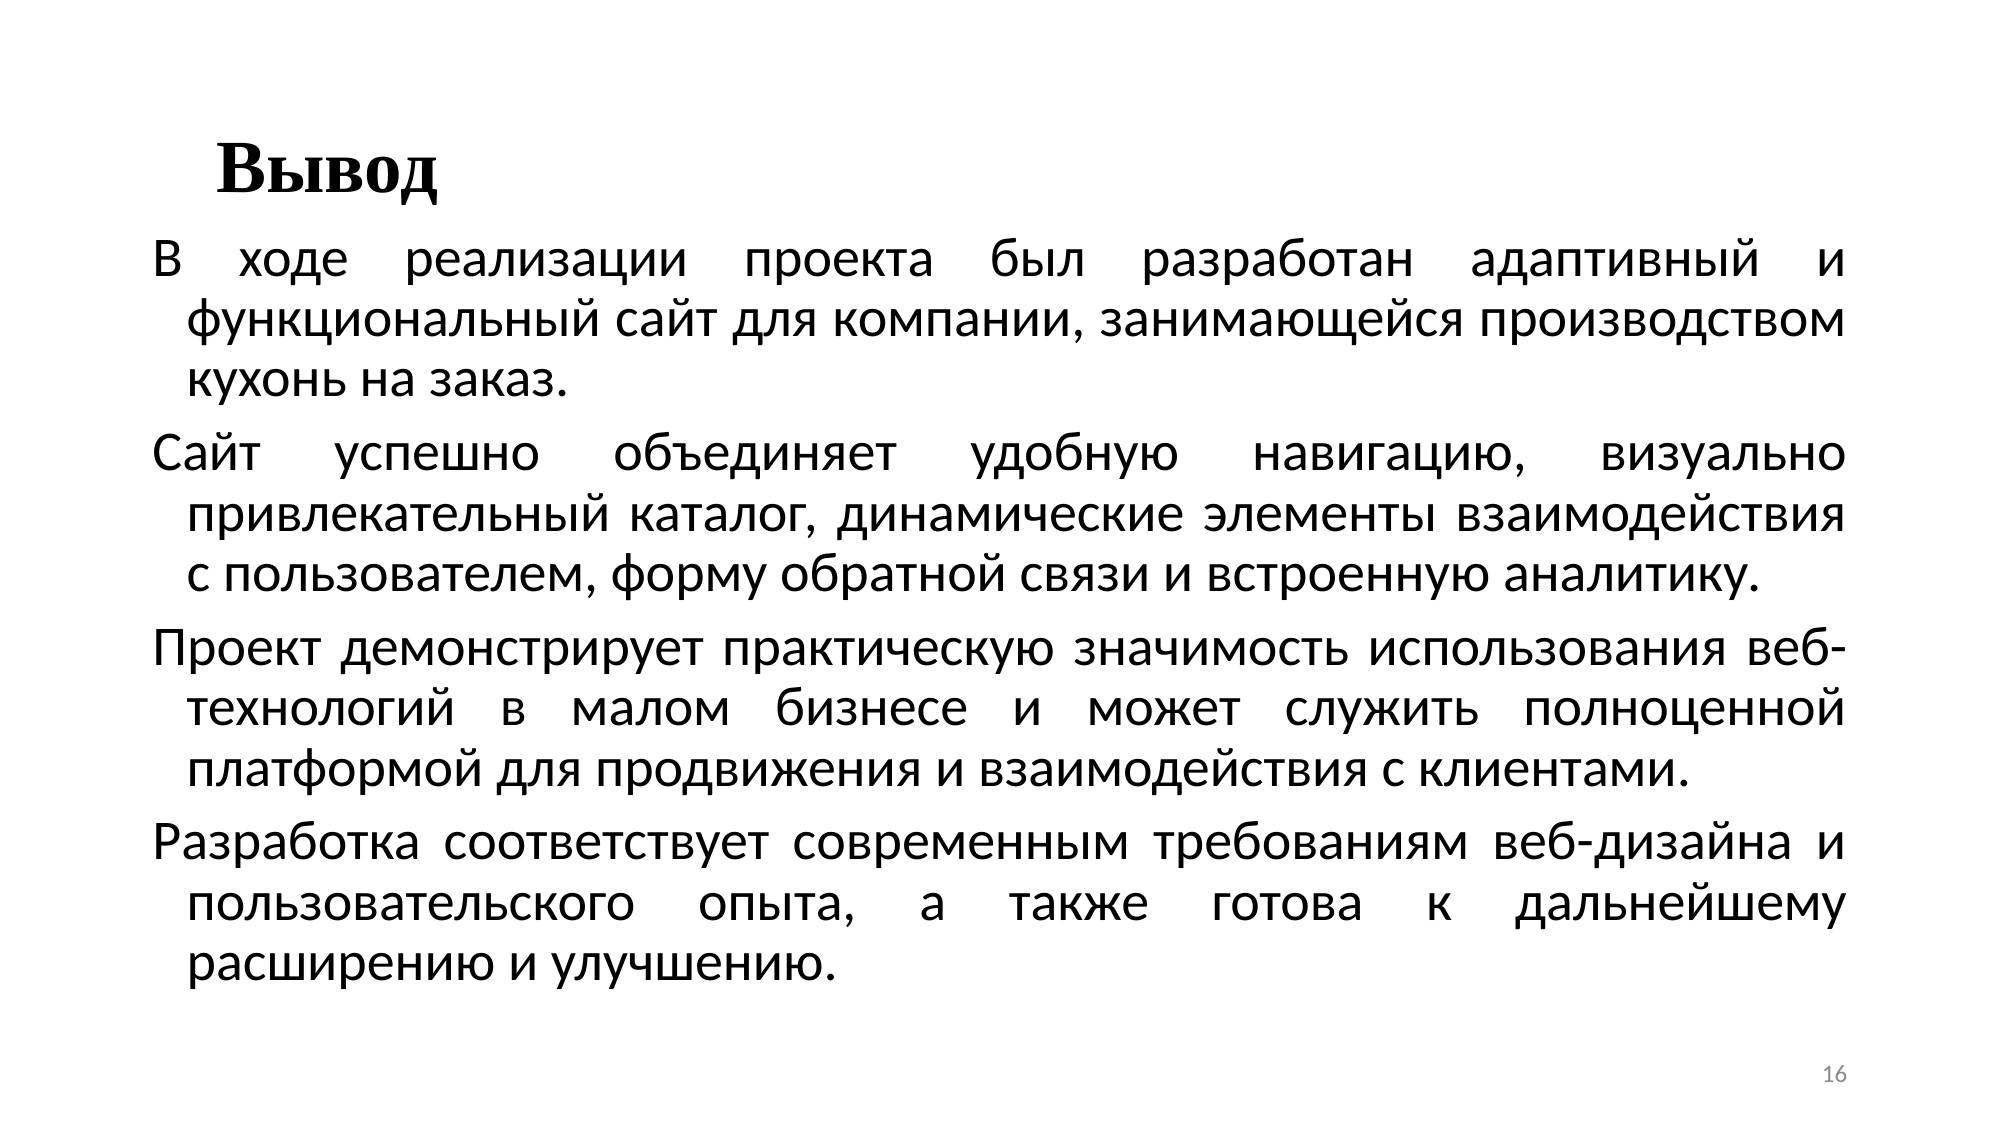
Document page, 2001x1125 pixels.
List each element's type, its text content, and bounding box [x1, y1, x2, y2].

list В ходе реализации проекта был разработан адаптивный и функциональный сайт для компании, занимающейся производством кухонь на заказ. Сайт успешно объединяет удобную навигацию, визуально привлекательный каталог, динамические элементы взаимодействия с пользователем, форму обратной связи и встроенную аналитику. Проект демонстрирует практическую значимость использования веб-технологий в малом бизнесе и может служить полноценной платформой для продвижения и взаимодействия с клиентами. Разработка соответствует современным требованиям веб-дизайна и пользовательского опыта, а также готова к дальнейшему расширению и улучшению. [137, 220, 1863, 1014]
slide_number 16 [1412, 1042, 1863, 1103]
title Вывод [201, 59, 1863, 220]
